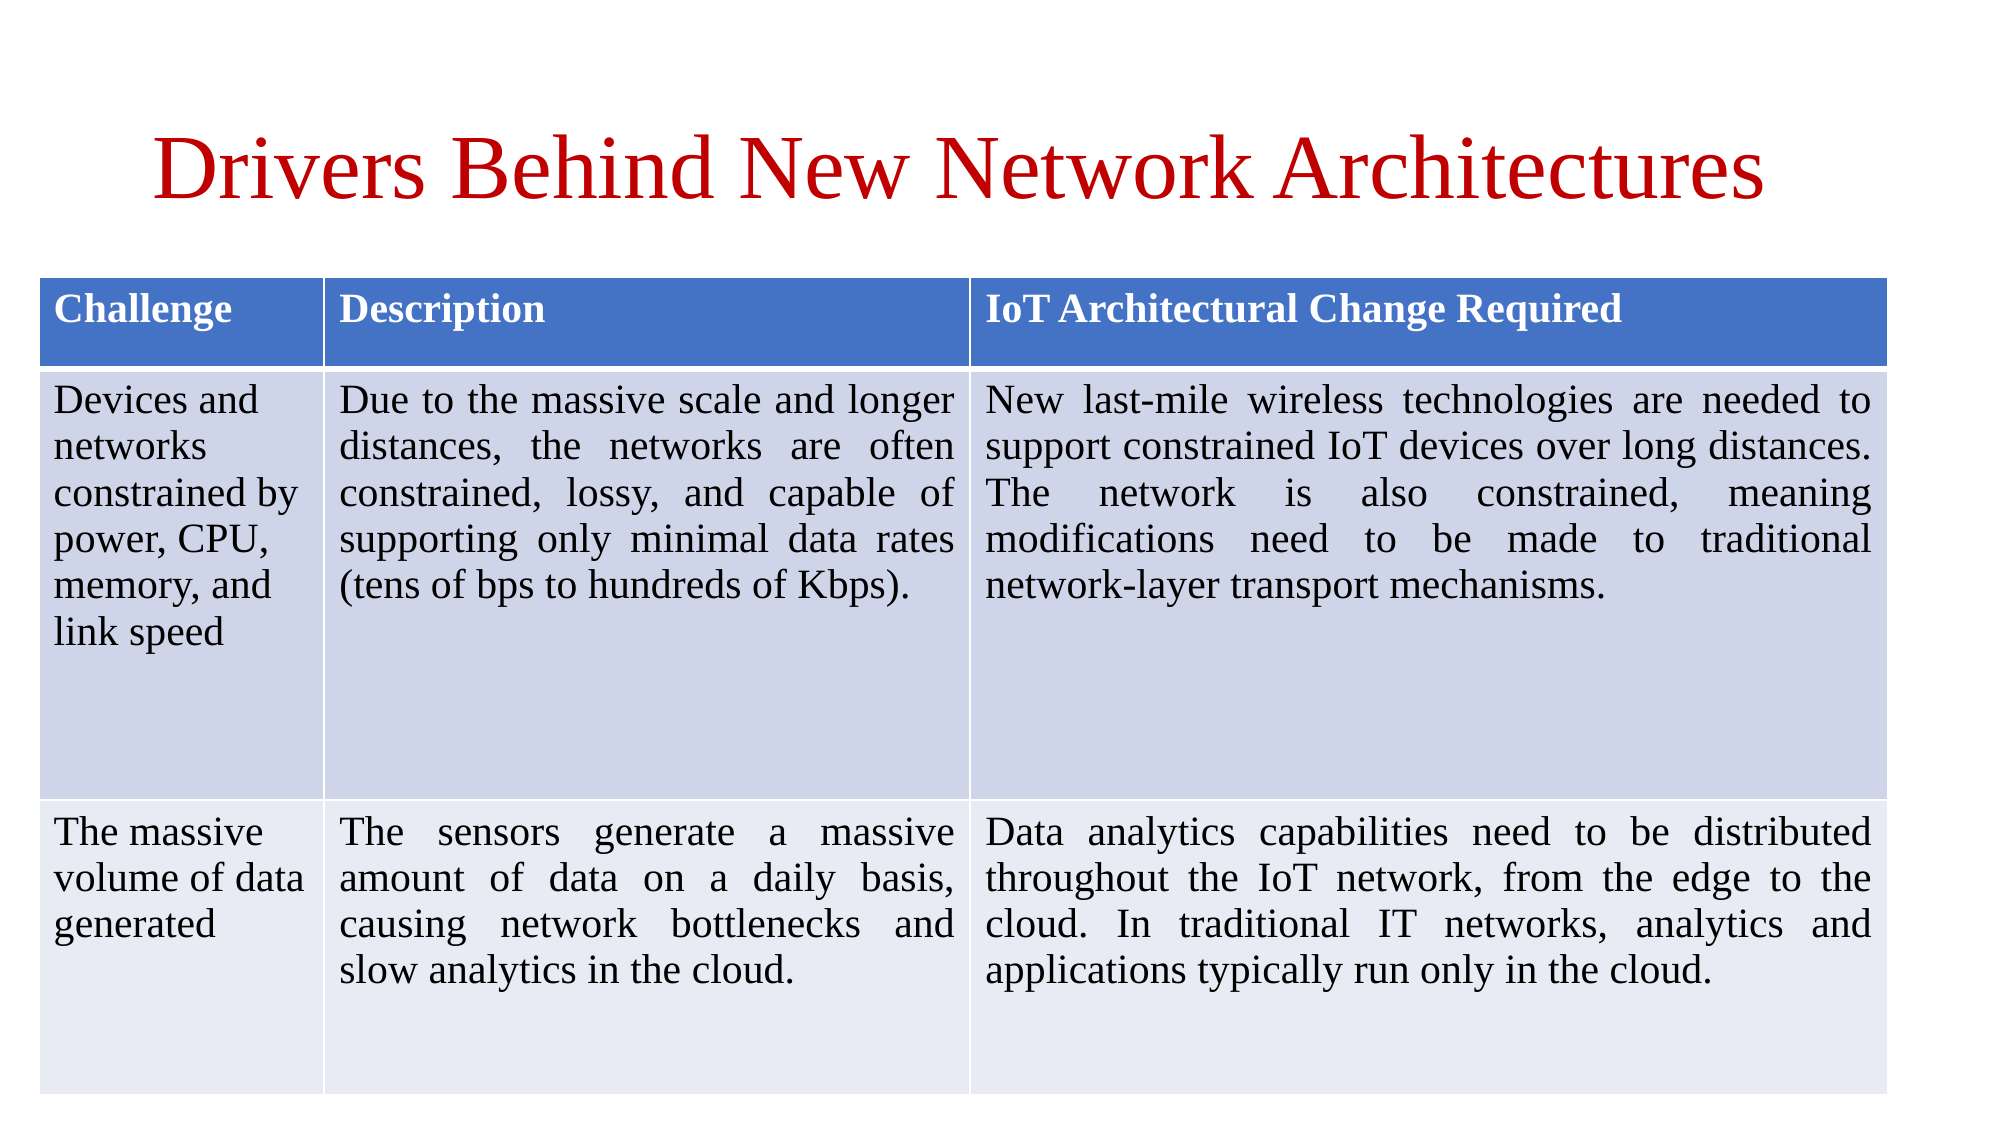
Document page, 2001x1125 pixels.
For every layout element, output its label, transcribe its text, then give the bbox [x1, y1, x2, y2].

table_cell Due to the massive scale and longer distances, the networks are often constrained, lossy, and capable of supporting only minimal data rates (tens of bps to hundreds of Kbps). [325, 372, 969, 799]
table_cell Devices and networks constrained by power, CPU, memory, and link speed [40, 372, 323, 799]
table_header Description [325, 278, 969, 366]
table_header IoT Architectural Change Required [971, 278, 1887, 366]
table_cell The massive volume of data generated [40, 801, 323, 1094]
table_cell Data analytics capabilities need to be distributed throughout the IoT network, from the edge to the cloud. In traditional IT networks, analytics and applications typically run only in the cloud. [971, 801, 1887, 1094]
table_cell The sensors generate a massive amount of data on a daily basis, causing network bottlenecks and slow analytics in the cloud. [325, 801, 969, 1094]
table_cell New last-mile wireless technologies are needed to support constrained IoT devices over long distances. The network is also constrained, meaning modifications need to be made to traditional network-layer transport mechanisms. [971, 372, 1887, 799]
title Drivers Behind New Network Architectures [137, 59, 1863, 276]
table_header Challenge [40, 278, 323, 366]
